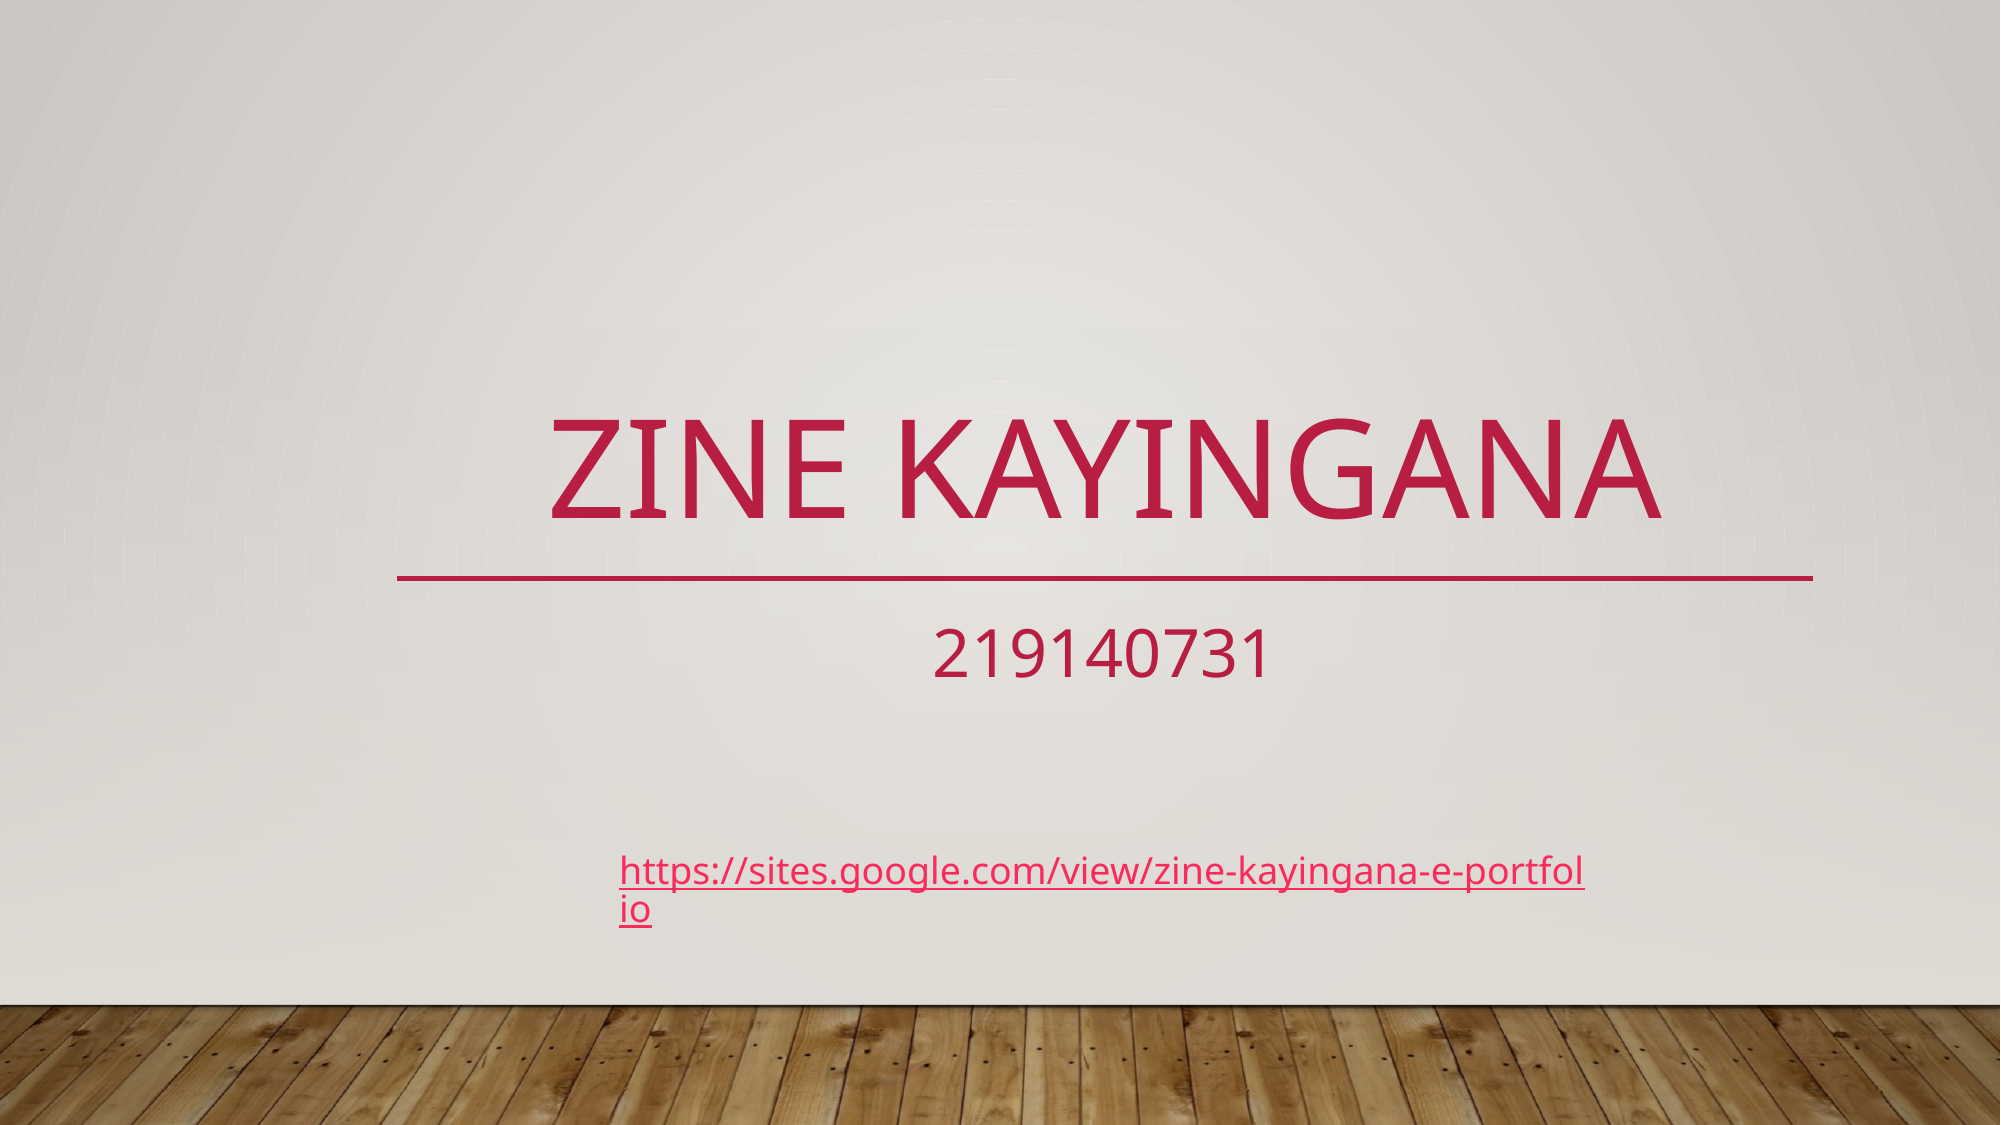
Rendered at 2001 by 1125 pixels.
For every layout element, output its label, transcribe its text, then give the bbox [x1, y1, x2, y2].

text_box https://sites.google.com/view/zine-kayingana-e-portfolio [604, 840, 1606, 906]
title Zine kayingana [396, 131, 1814, 549]
subtitle 219140731 [396, 579, 1814, 740]
picture [0, 1005, 2000, 1125]
